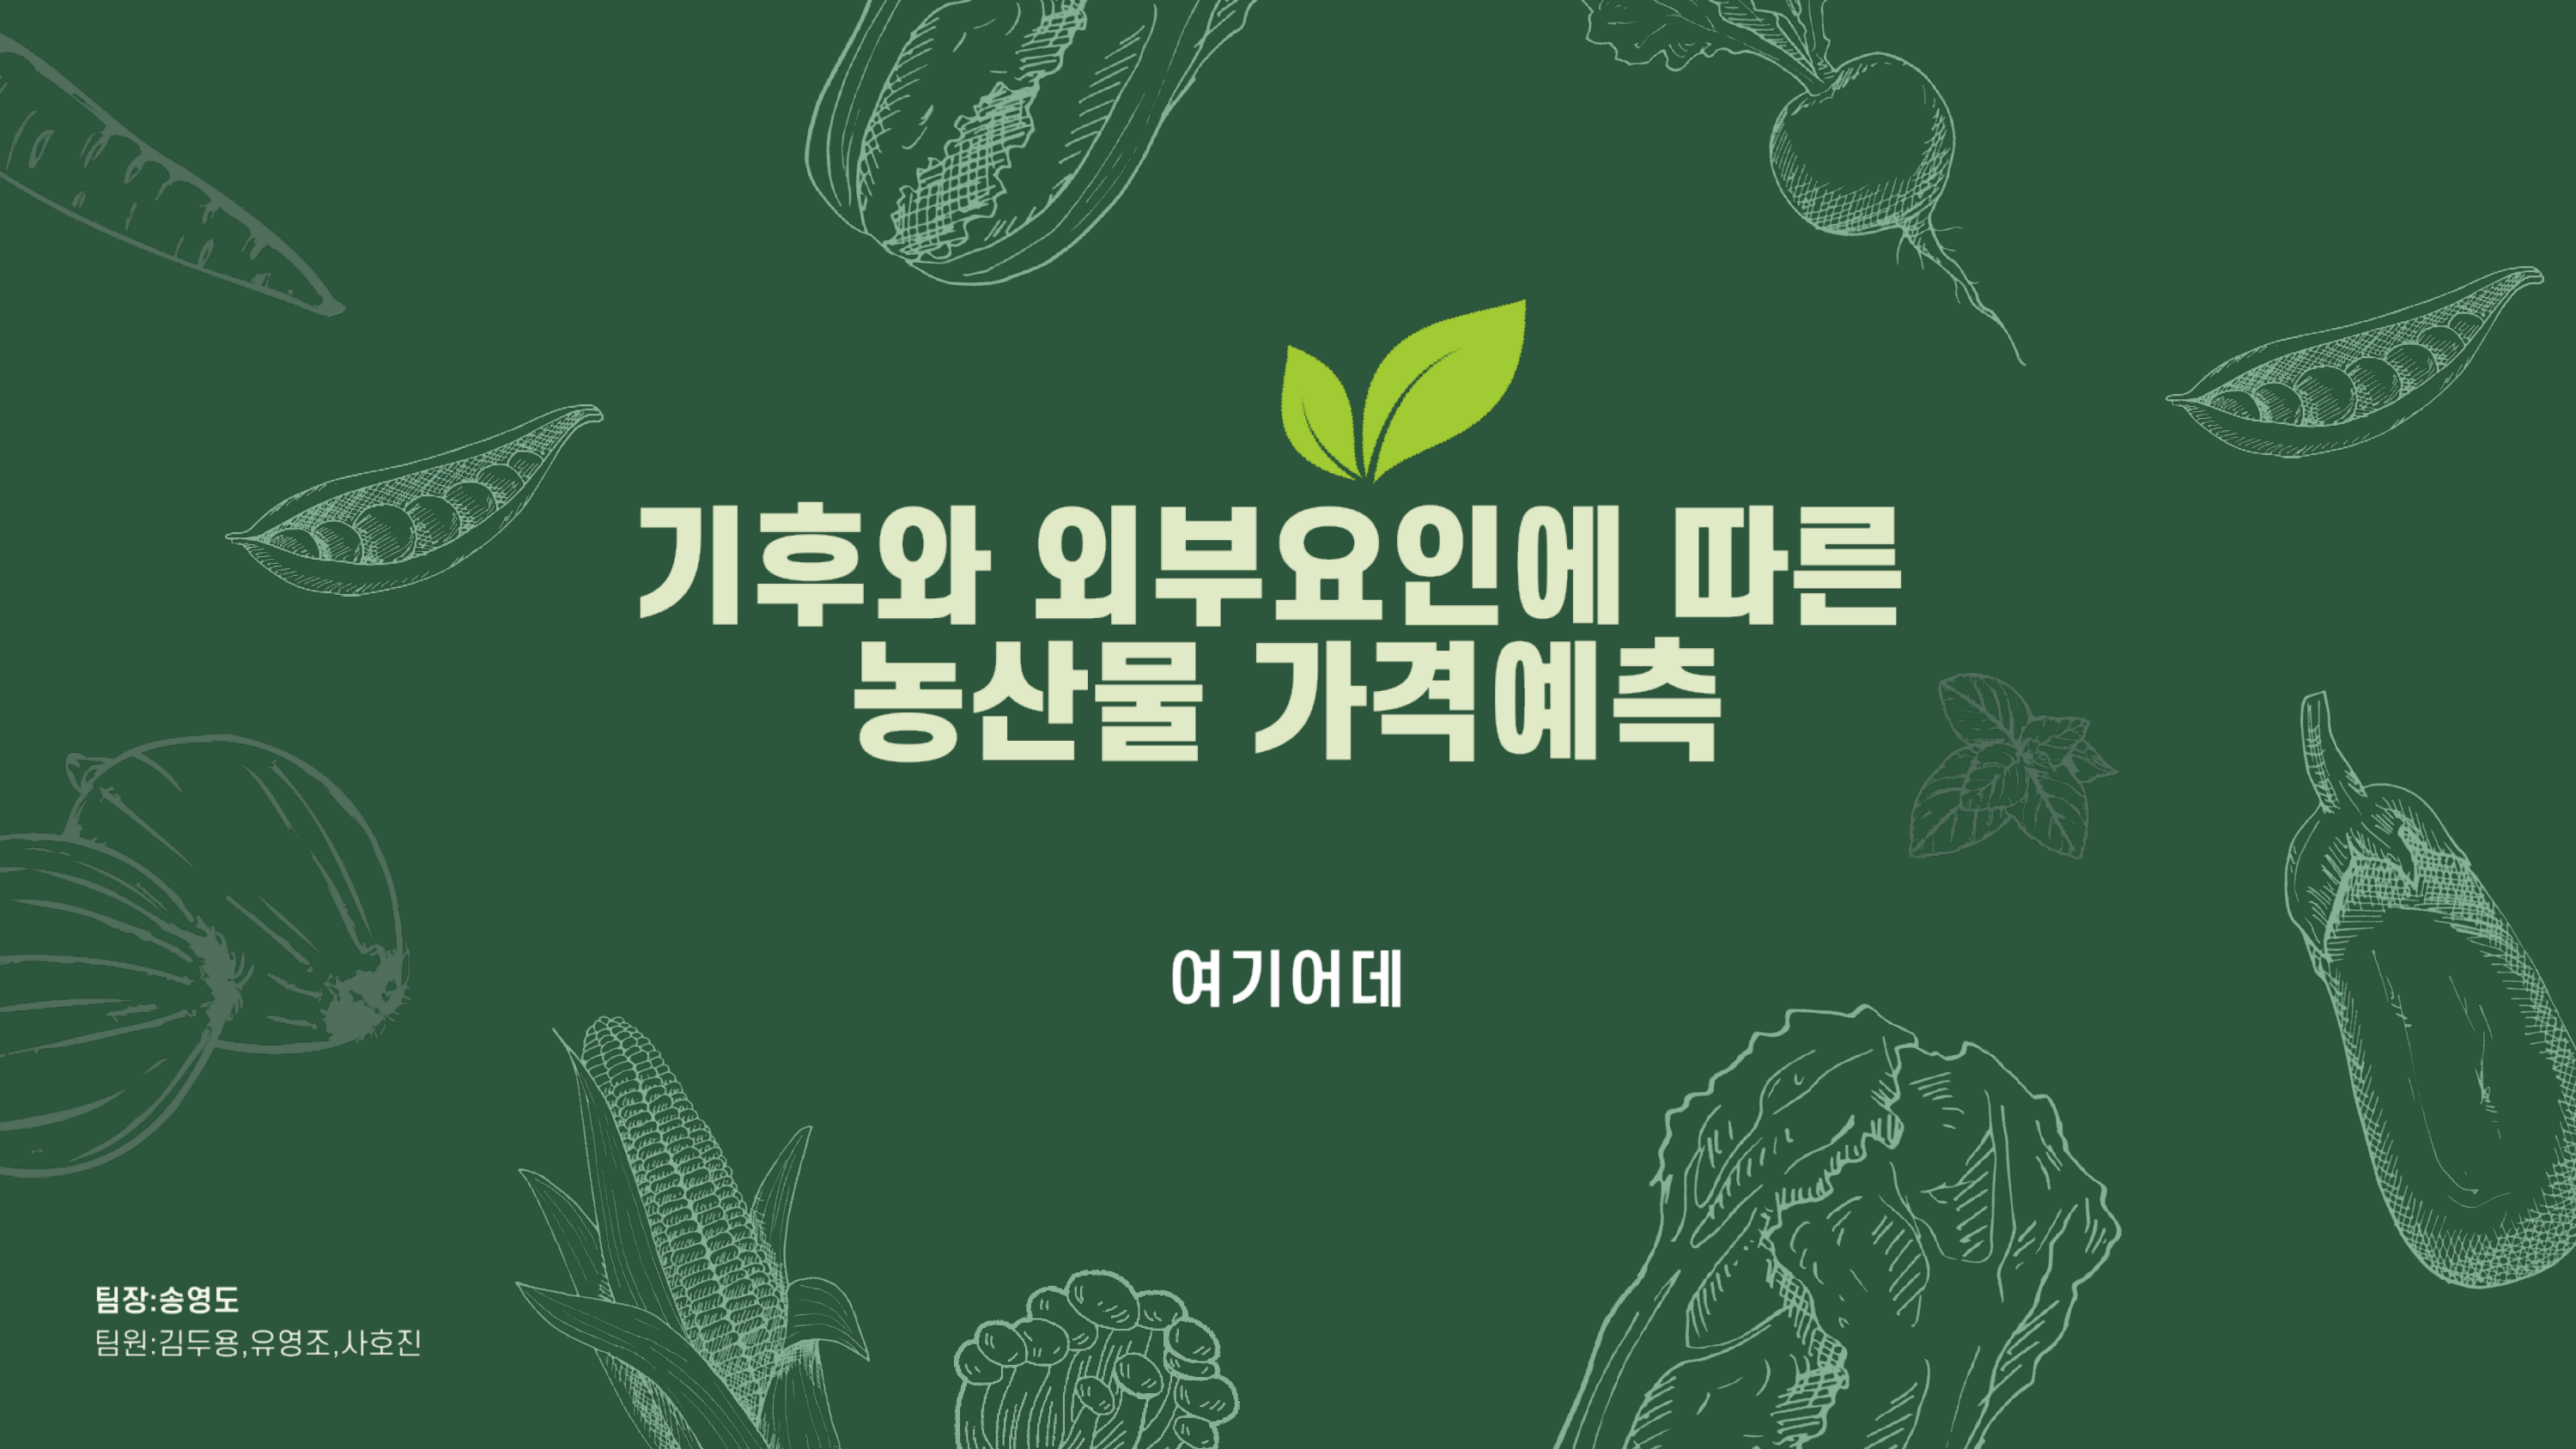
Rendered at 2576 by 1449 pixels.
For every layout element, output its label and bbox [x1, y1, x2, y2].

picture [589, 458, 1959, 821]
text_box [1217, 191, 1607, 581]
picture [90, 1276, 435, 1373]
picture [809, 925, 1431, 1036]
text_box [0, 0, 2576, 1449]
